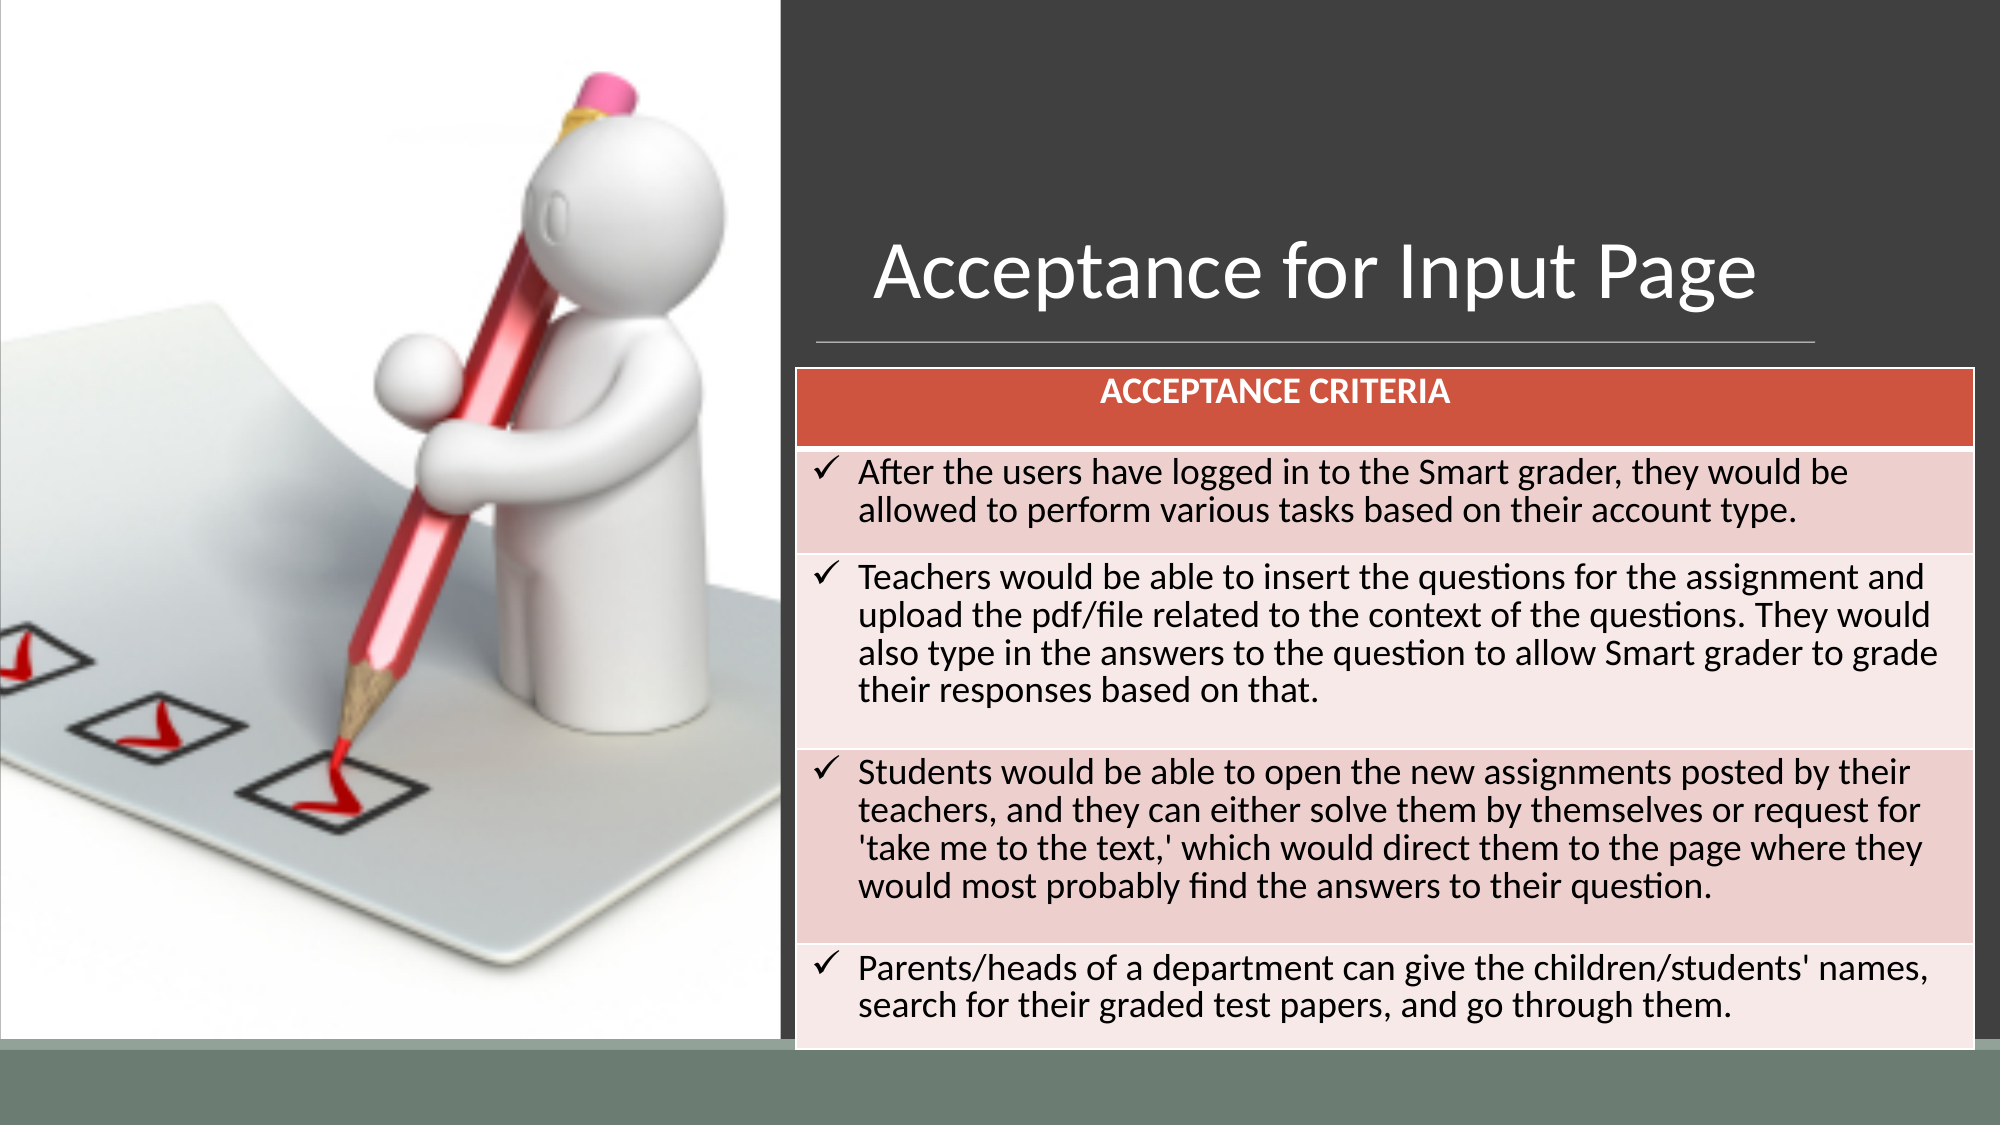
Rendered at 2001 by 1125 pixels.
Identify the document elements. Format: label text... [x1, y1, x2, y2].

table_cell Teachers would be able to insert the questions for the assignment and upload the pdf/file related to the context of the questions. They would also type in the answers to the question to allow Smart grader to grade their responses based on that. [797, 555, 1973, 748]
text_box [787, 0, 2000, 1038]
table_header ACCEPTANCE CRITERIA [797, 369, 1973, 446]
text_box [816, 360, 1895, 367]
text_box [0, 1049, 2000, 1125]
text_box Acceptance for Input Page [858, 207, 1930, 323]
text_box [0, 1038, 795, 1049]
picture [0, 0, 782, 1040]
table_cell After the users have logged in to the Smart grader, they would be allowed to perform various tasks based on their account type. [797, 452, 1973, 553]
table_cell Students would be able to open the new assignments posted by their teachers, and they can either solve them by themselves or request for 'take me to the text,' which would direct them to the page where they would most probably find the answers to their question. [797, 750, 1973, 943]
table_cell Parents/heads of a department can give the children/students' names, search for their graded test papers, and go through them. [797, 945, 1973, 1048]
text_box [1975, 1038, 2000, 1049]
